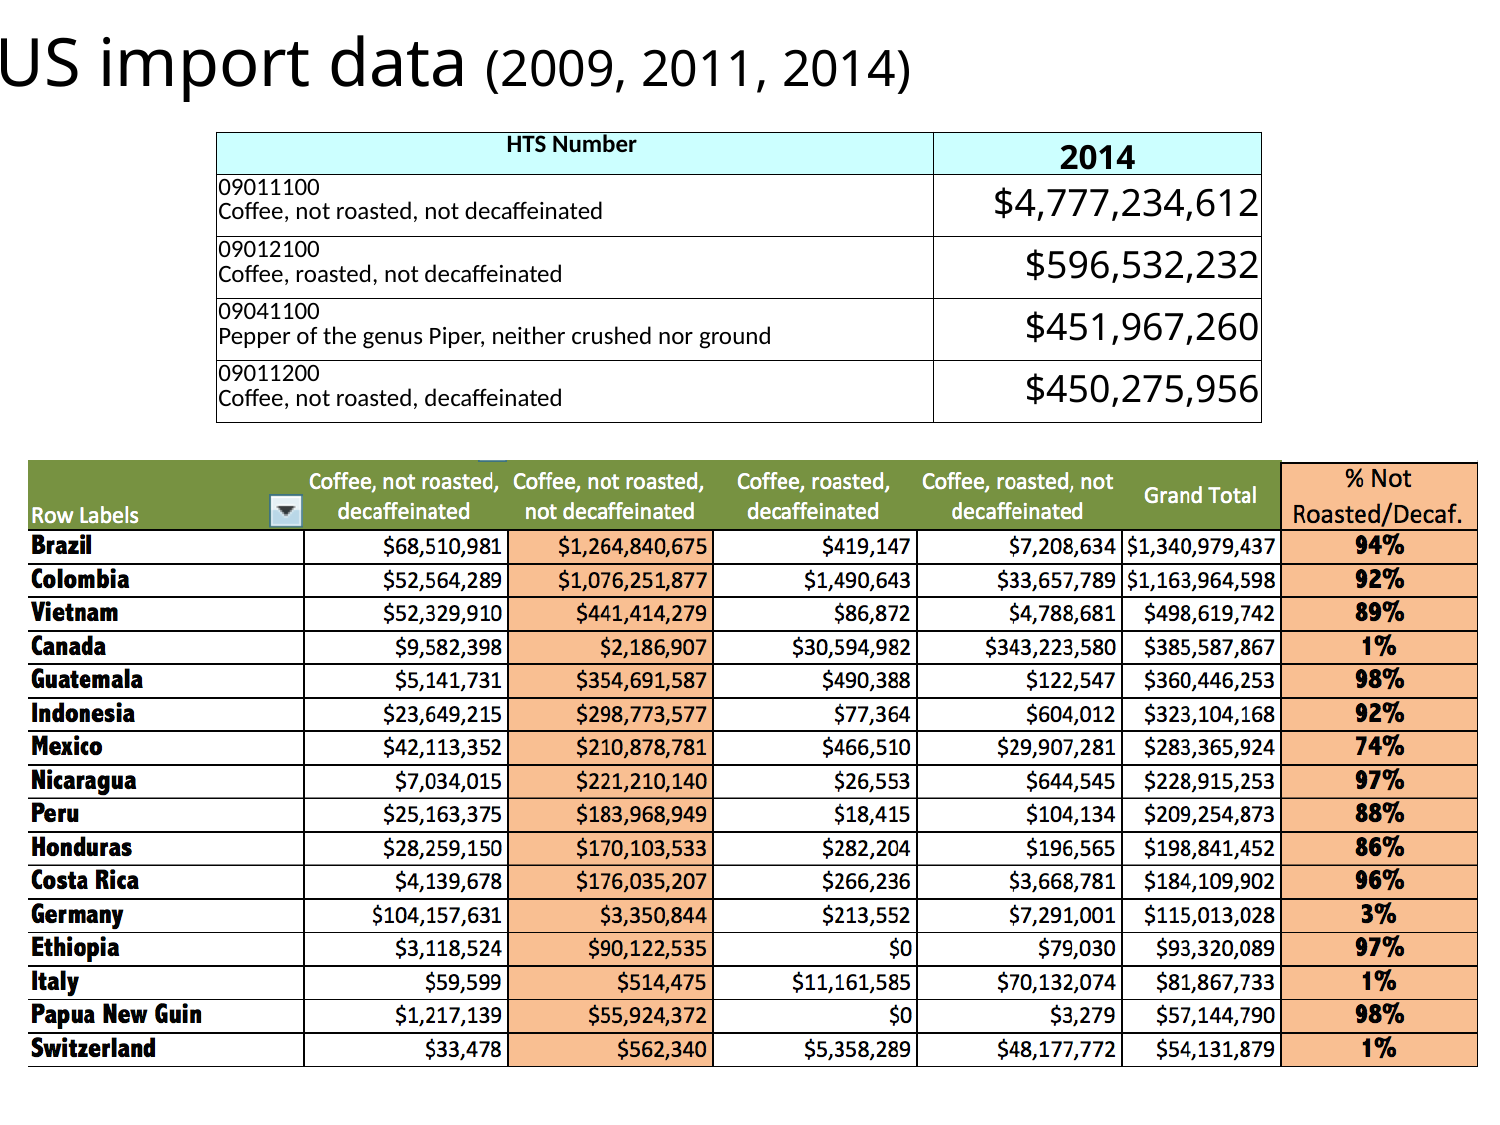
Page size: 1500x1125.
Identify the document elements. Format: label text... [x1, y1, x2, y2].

table_cell $451,967,260 [934, 299, 1261, 360]
table_header 2014 [934, 133, 1261, 174]
table_cell $4,777,234,612 [934, 175, 1261, 236]
table_cell 09011100 Coffee, not roasted, not decaffeinated [217, 175, 933, 236]
picture [27, 460, 1479, 1067]
table_cell $450,275,956 [934, 361, 1261, 422]
table_cell 09041100 Pepper of the genus Piper, neither crushed nor ground [217, 299, 933, 360]
table_header HTS Number [217, 133, 933, 174]
table_cell 09011200 Coffee, not roasted, decaffeinated [217, 361, 933, 422]
table_cell $596,532,232 [934, 237, 1261, 298]
text_box US import data (2009, 2011, 2014) [0, 12, 926, 107]
table_cell 09012100 Coffee, roasted, not decaffeinated [217, 237, 933, 298]
